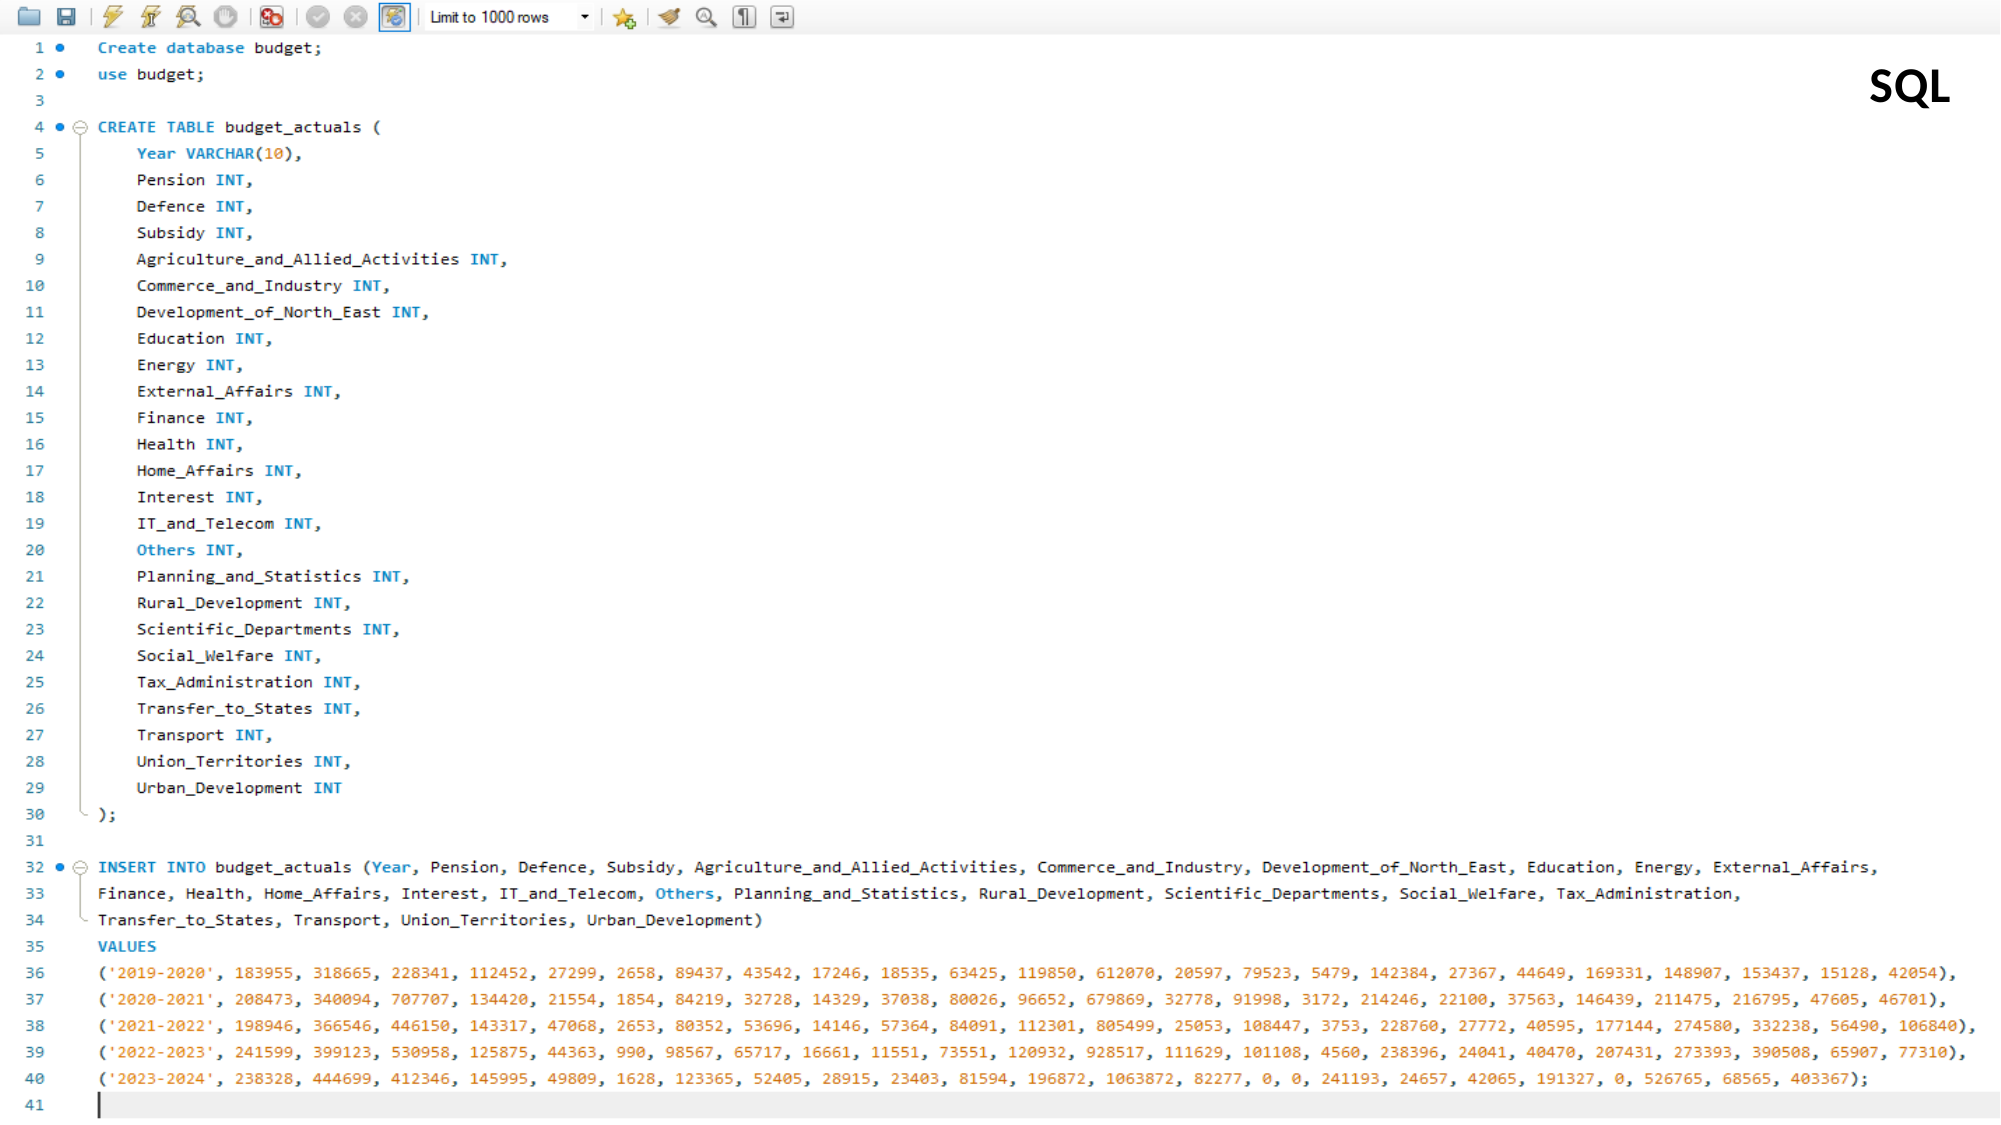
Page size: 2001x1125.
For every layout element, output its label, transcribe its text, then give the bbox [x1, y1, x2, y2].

text_box SQL [1854, 45, 1966, 121]
picture [0, 0, 2001, 1125]
